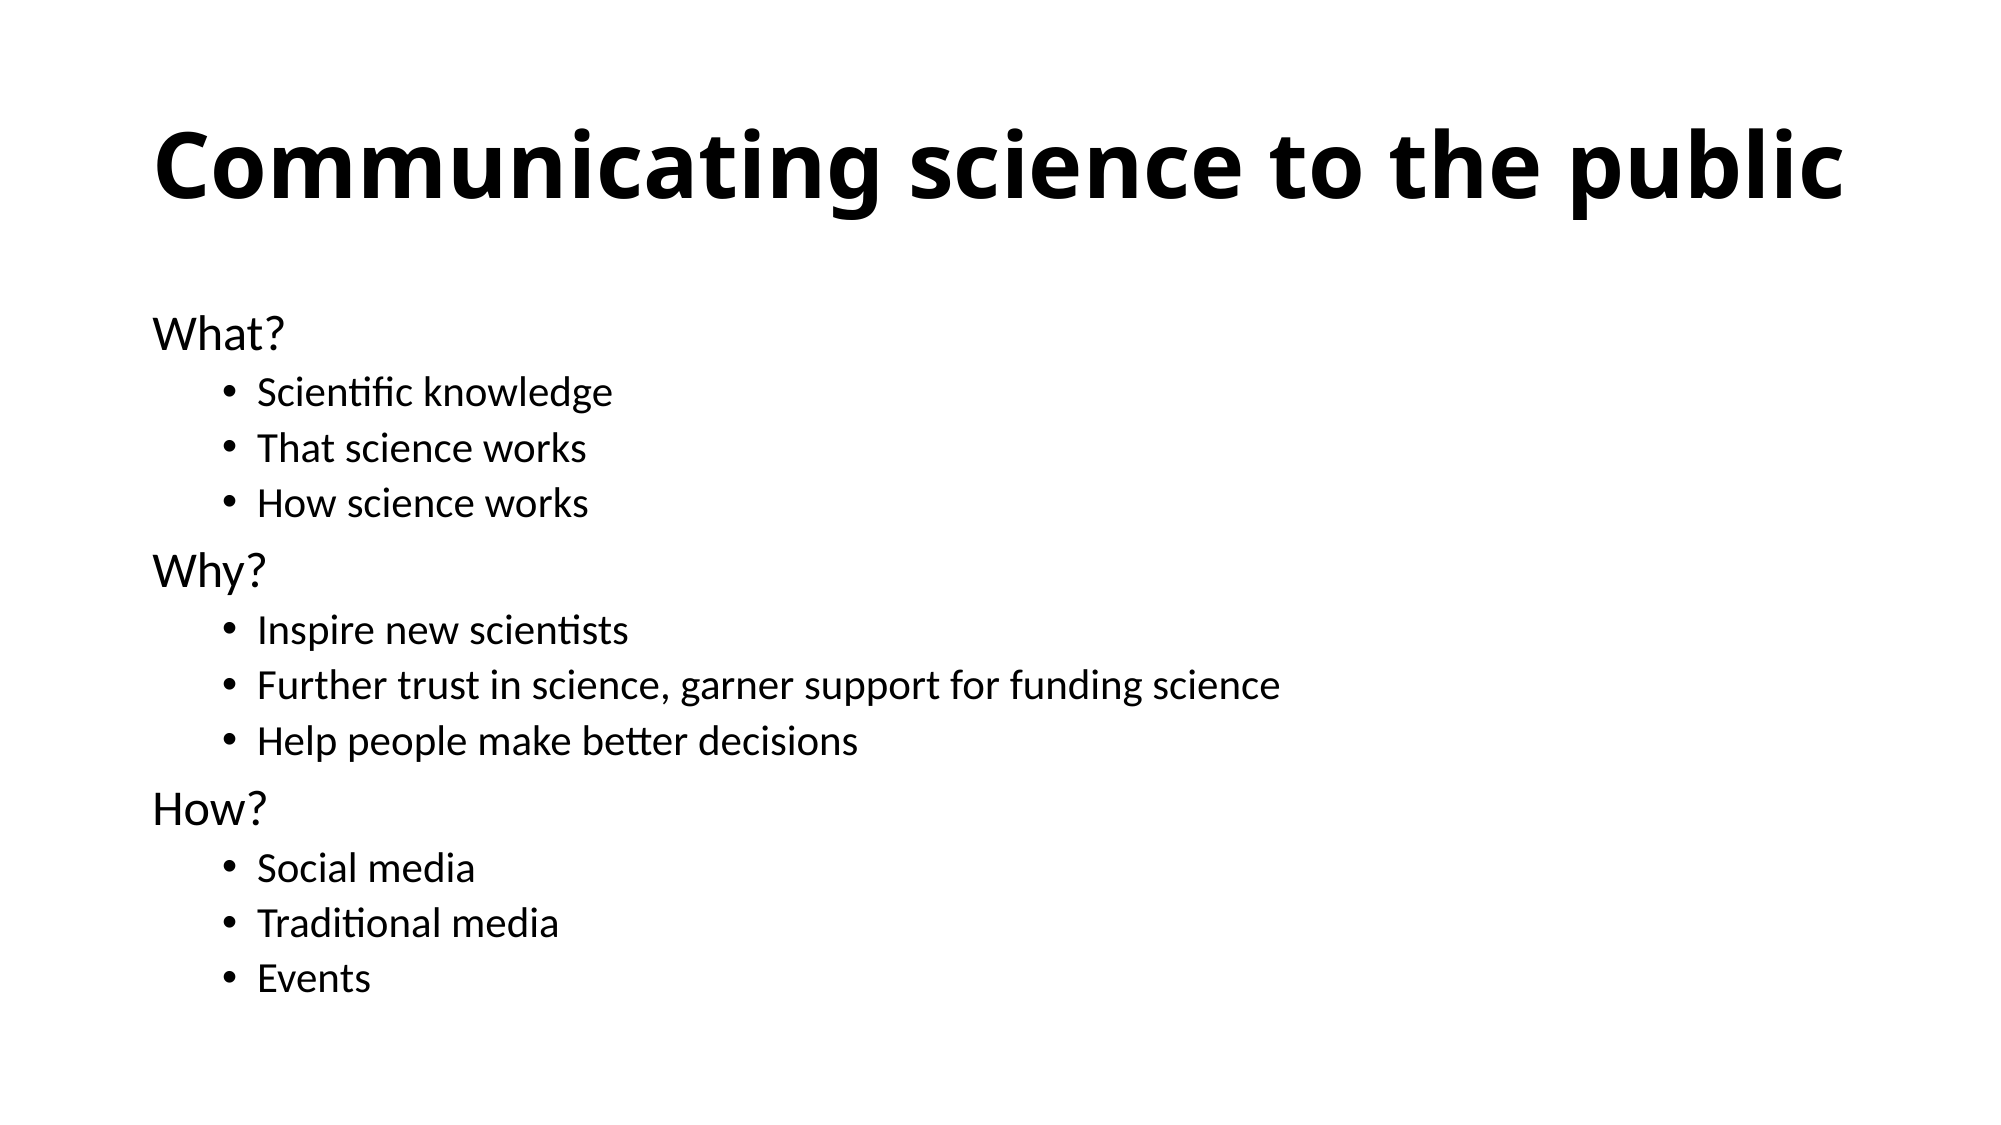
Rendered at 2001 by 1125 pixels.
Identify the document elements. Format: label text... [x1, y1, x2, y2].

list What? Scientific knowledge That science works How science works Why? Inspire new scientists Further trust in science, garner support for funding science Help people make better decisions How? Social media Traditional media Events [137, 299, 1863, 1014]
title Communicating science to the public [137, 59, 1863, 278]
